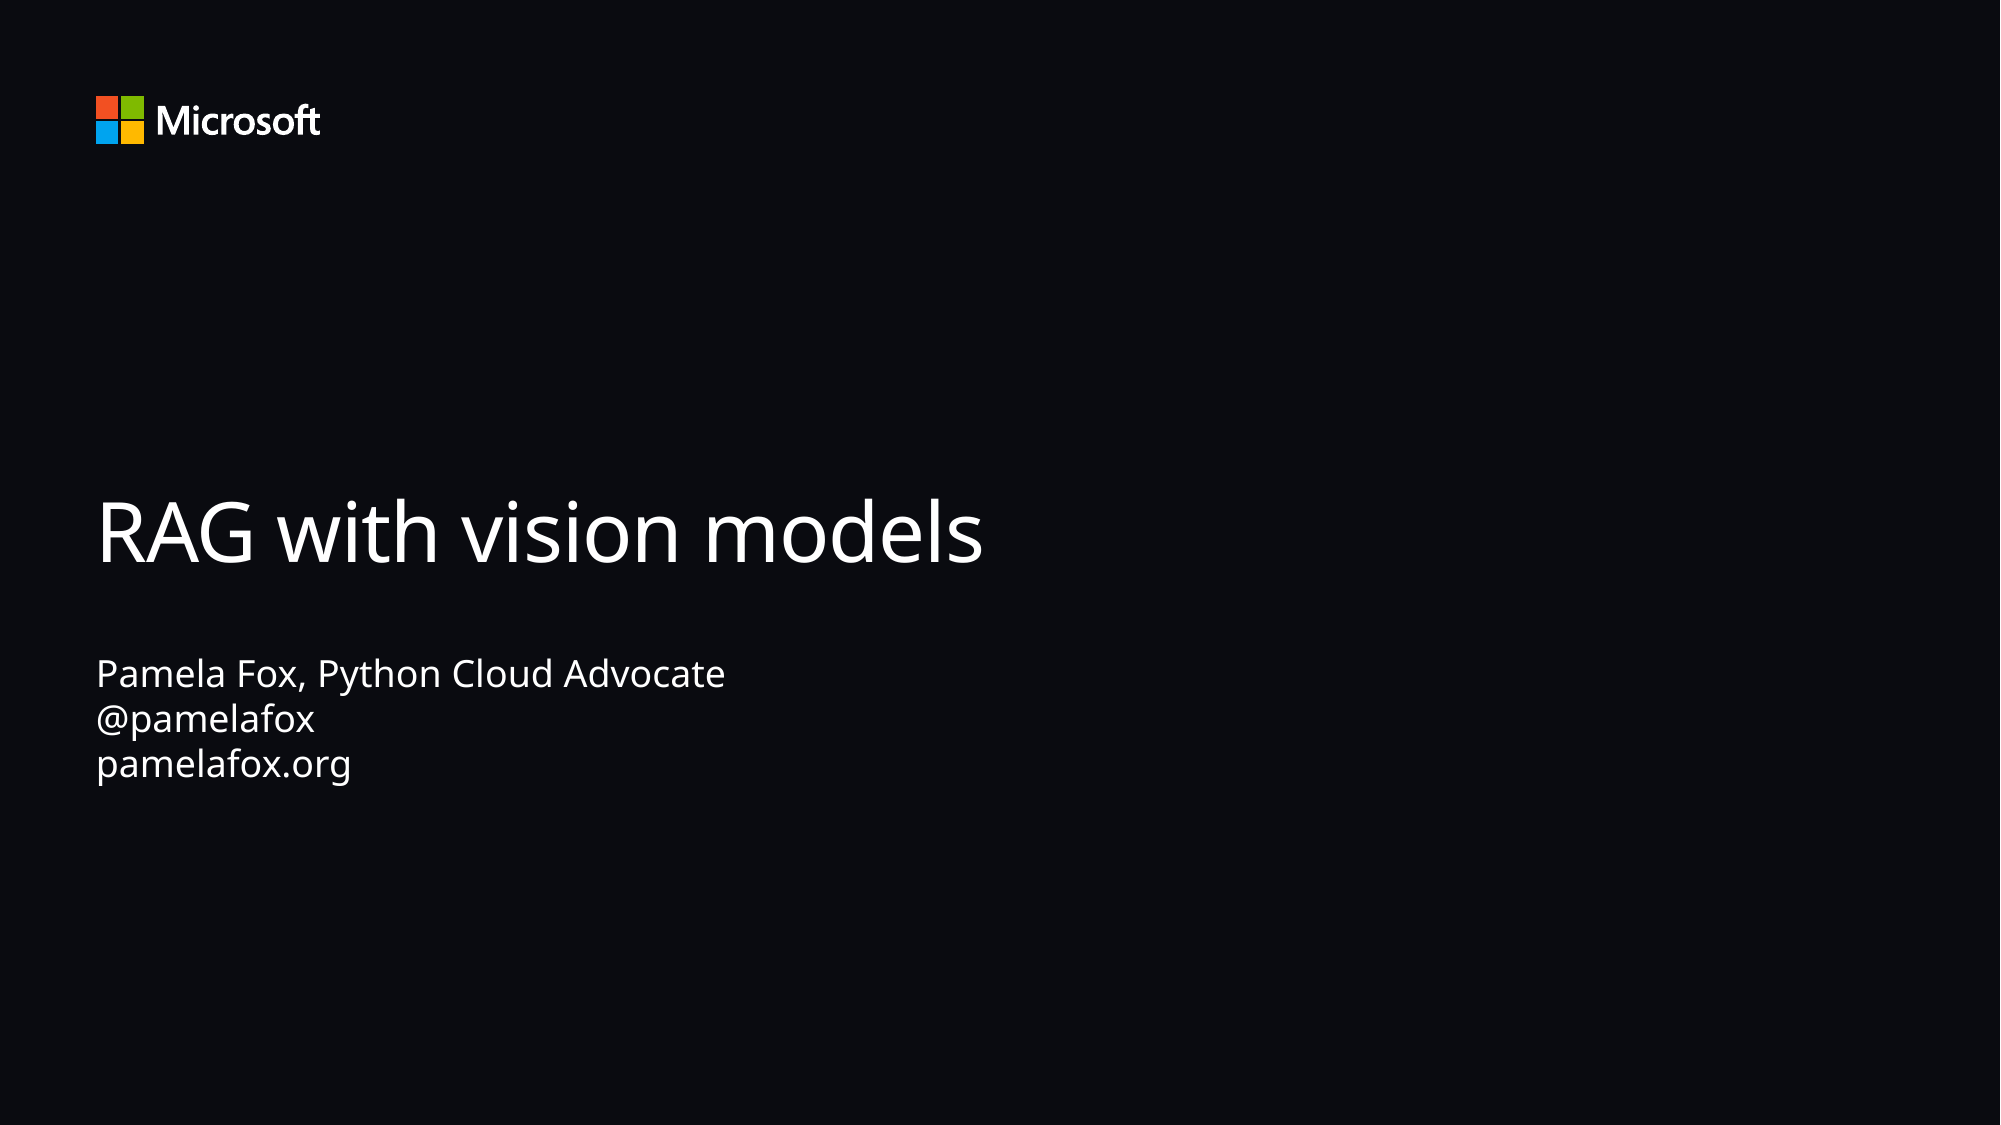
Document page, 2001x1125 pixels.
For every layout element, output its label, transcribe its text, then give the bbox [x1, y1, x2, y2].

list Pamela Fox, Python Cloud Advocate @pamelafox pamelafox.org [95, 650, 1596, 787]
title RAG with vision models [95, 478, 1811, 580]
